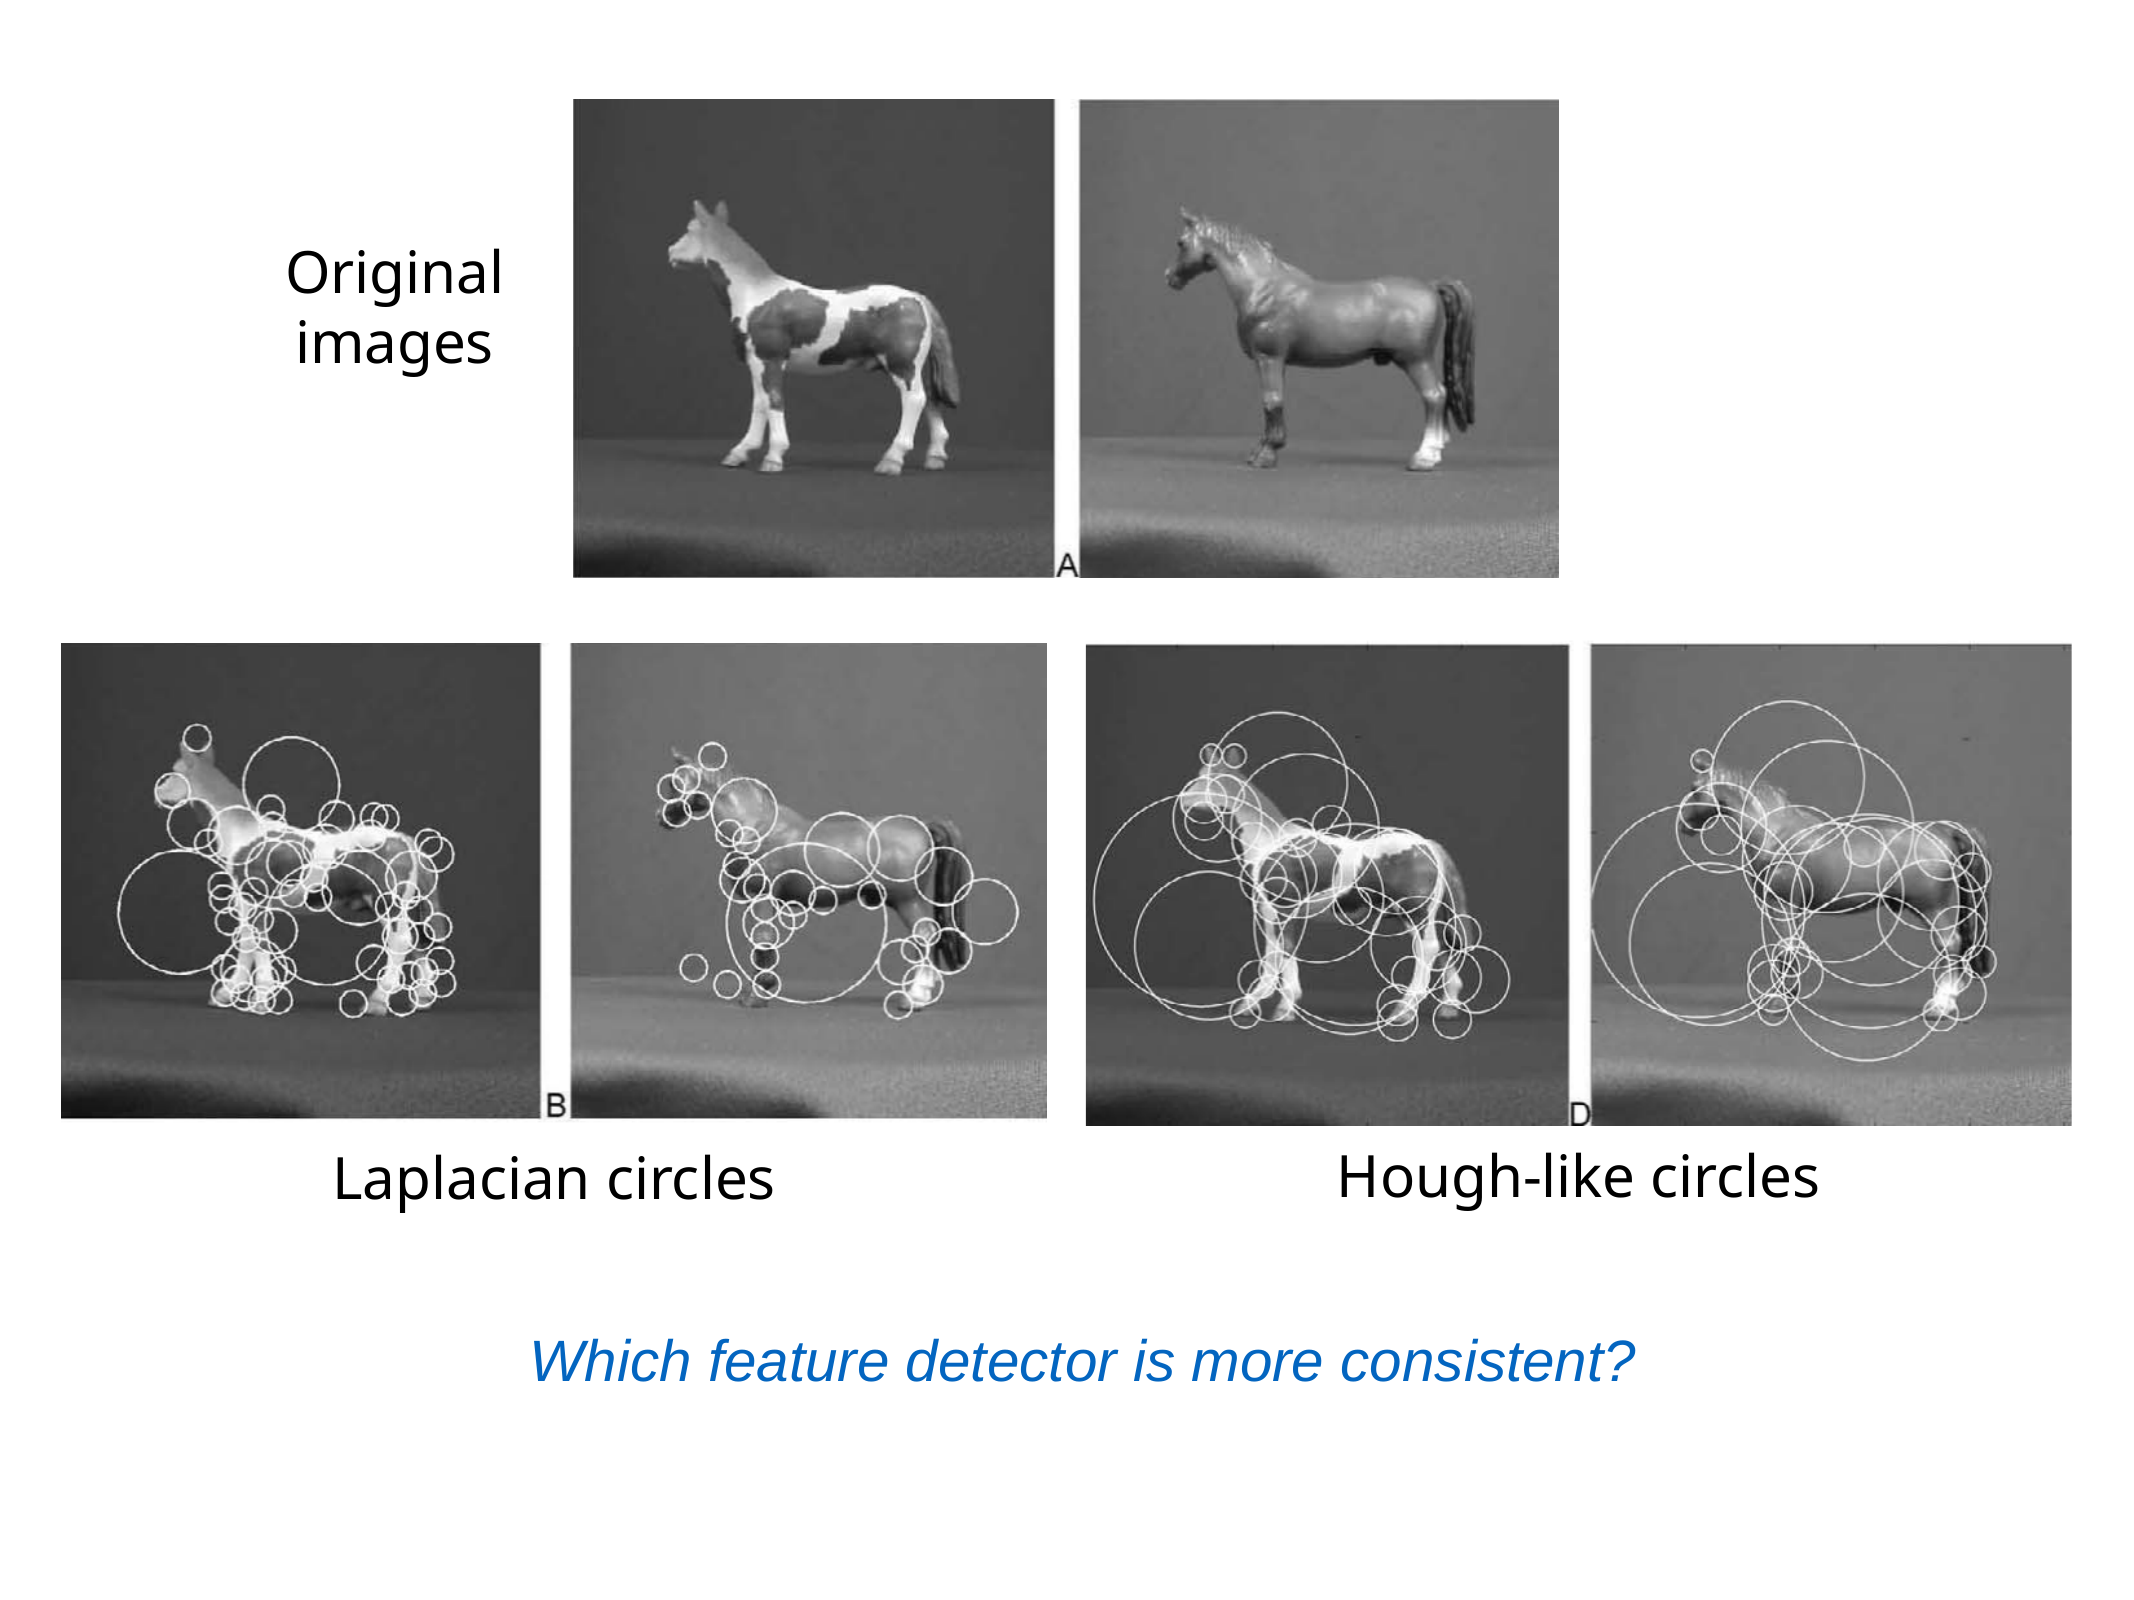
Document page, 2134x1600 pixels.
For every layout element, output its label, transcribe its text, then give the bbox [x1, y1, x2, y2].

picture [572, 99, 1560, 579]
text_box Original images [213, 224, 567, 386]
text_box Laplacian circles [297, 1142, 811, 1223]
picture [60, 643, 1048, 1136]
text_box Hough-like circles [1300, 1133, 1858, 1220]
text_box Which feature detector is more consistent? [343, 1312, 1825, 1404]
picture [1085, 637, 2072, 1126]
